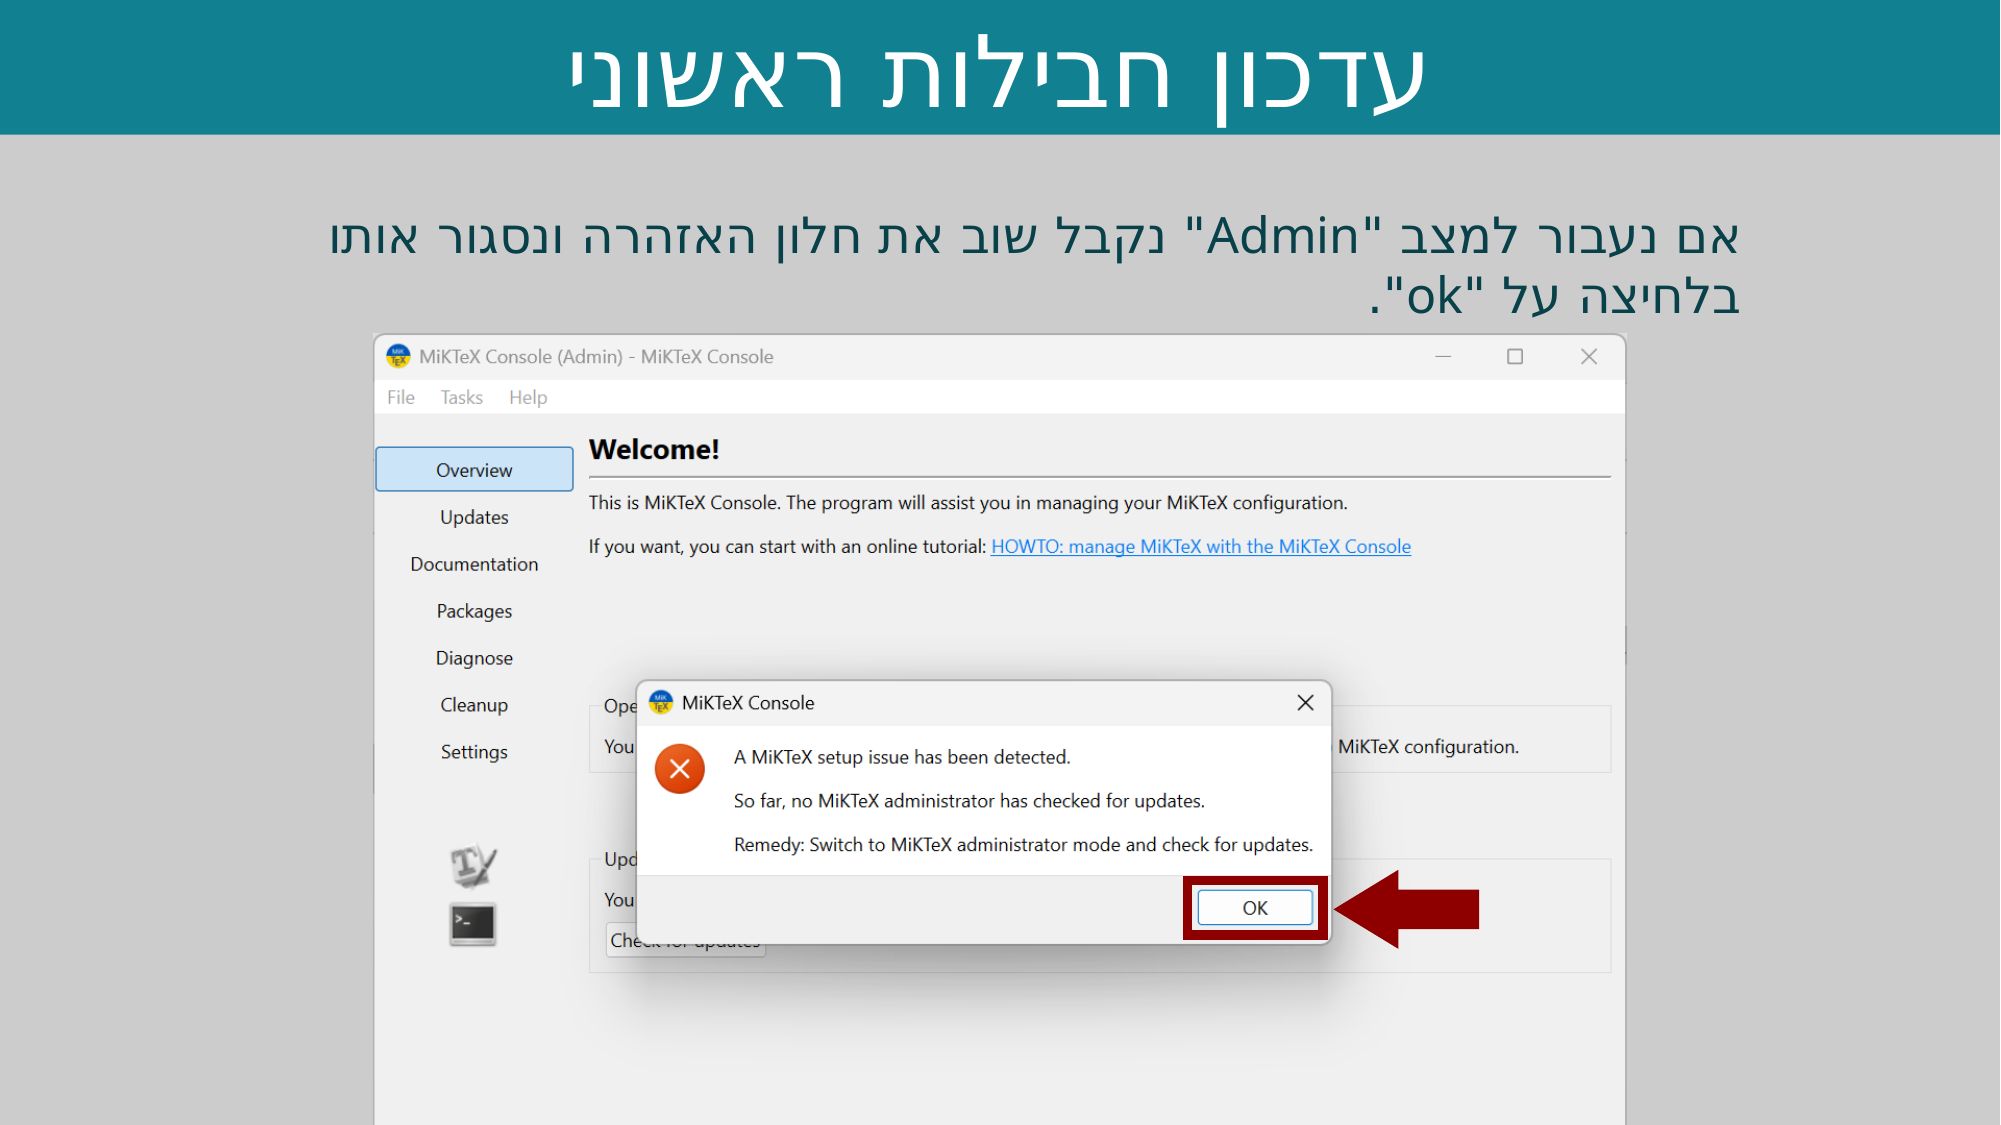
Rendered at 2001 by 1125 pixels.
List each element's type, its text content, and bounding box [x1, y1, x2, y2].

text_box אם נעבור למצב "Admin" נקבל שוב את חלון האזהרה ונסגור אותו בלחיצה על "ok". [243, 136, 1757, 331]
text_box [372, 333, 1628, 1125]
text_box עדכון חבילות ראשוני [0, 0, 2000, 135]
